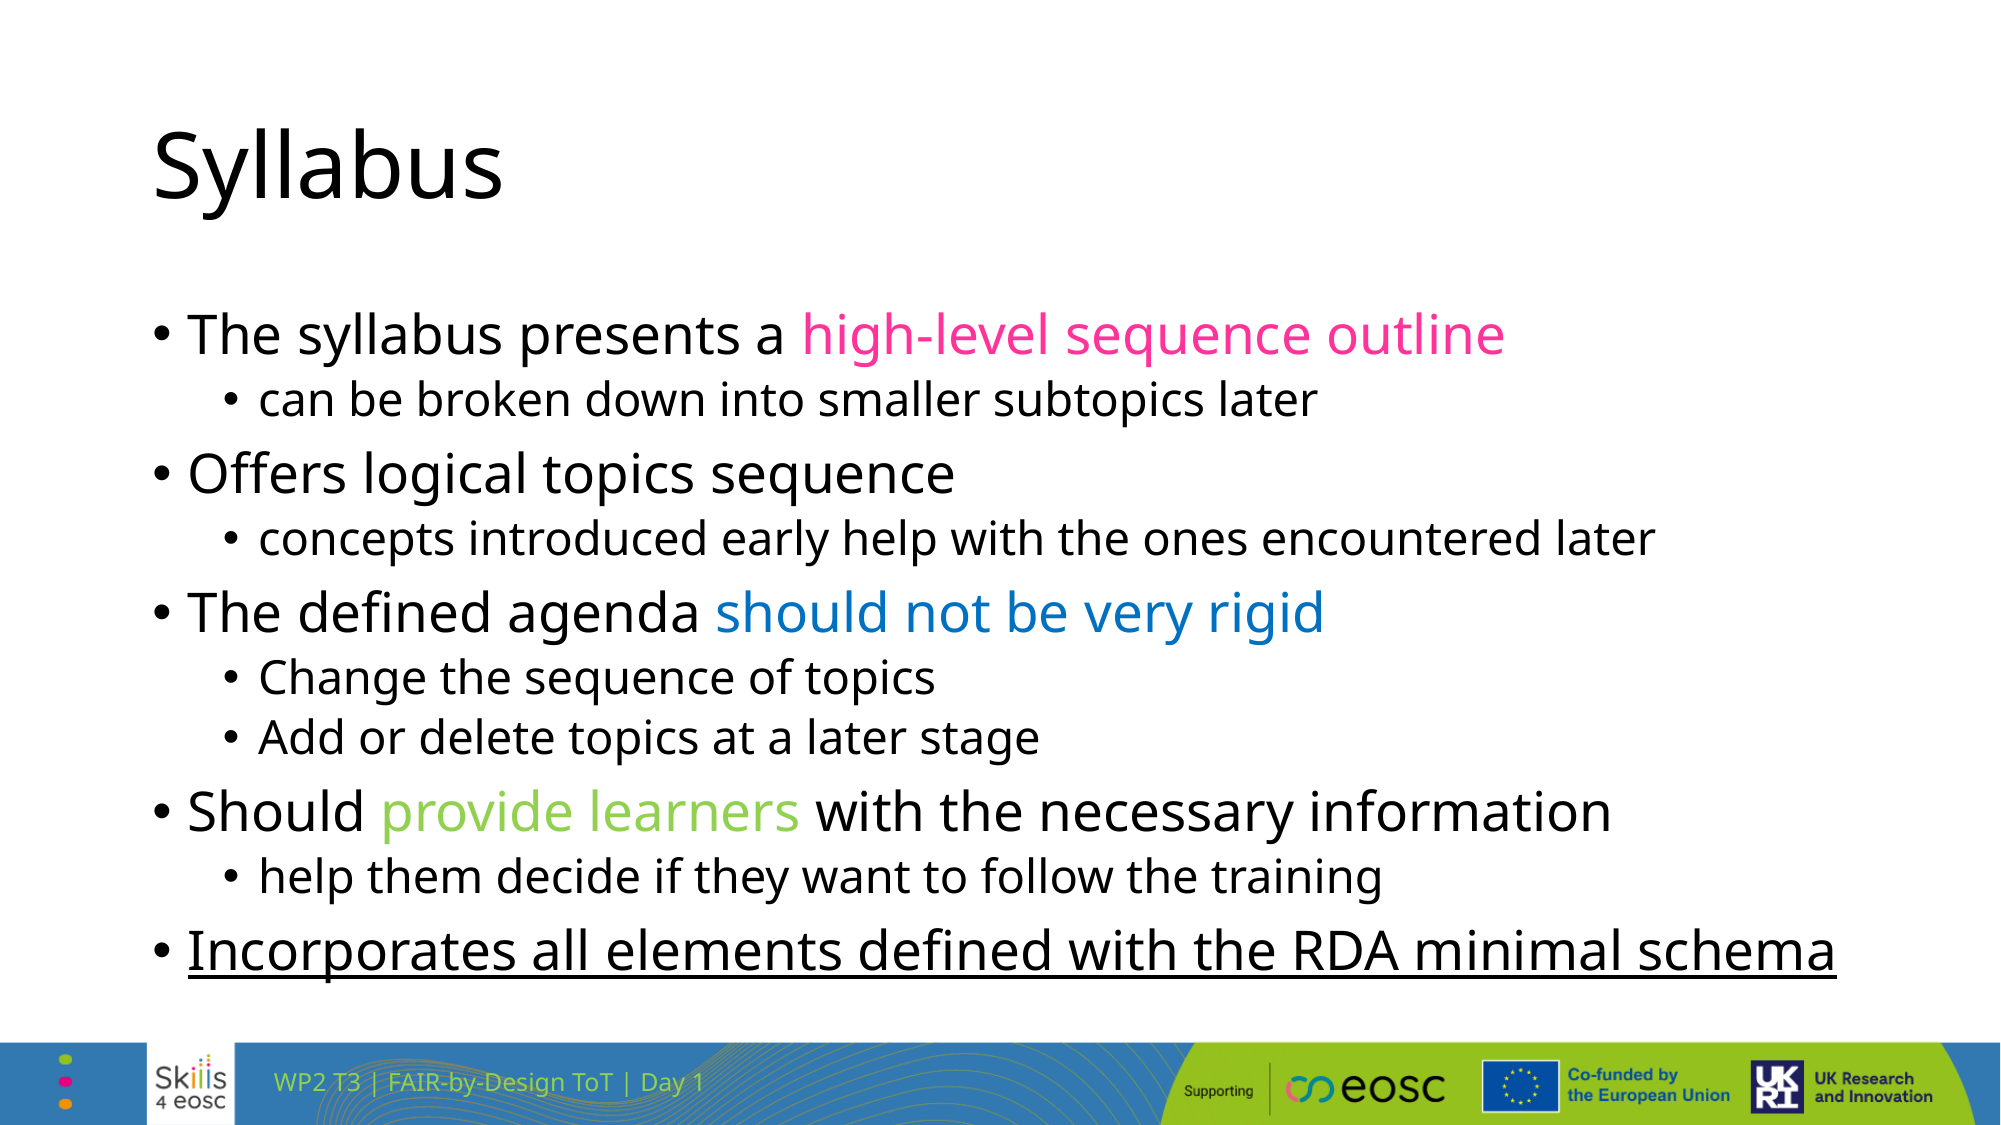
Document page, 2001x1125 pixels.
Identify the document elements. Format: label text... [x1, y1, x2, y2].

list The syllabus presents a high-level sequence outline can be broken down into smaller subtopics later Offers logical topics sequence concepts introduced early help with the ones encountered later The defined agenda should not be very rigid Change the sequence of topics Add or delete topics at a later stage Should provide learners with the necessary information help them decide if they want to follow the training Incorporates all elements defined with the RDA minimal schema [137, 299, 1863, 1014]
picture [0, 0, 2001, 1125]
footer WP2 T3 | FAIR-by-Design ToT | Day 1 [258, 1052, 1140, 1112]
title Syllabus [137, 59, 1863, 278]
